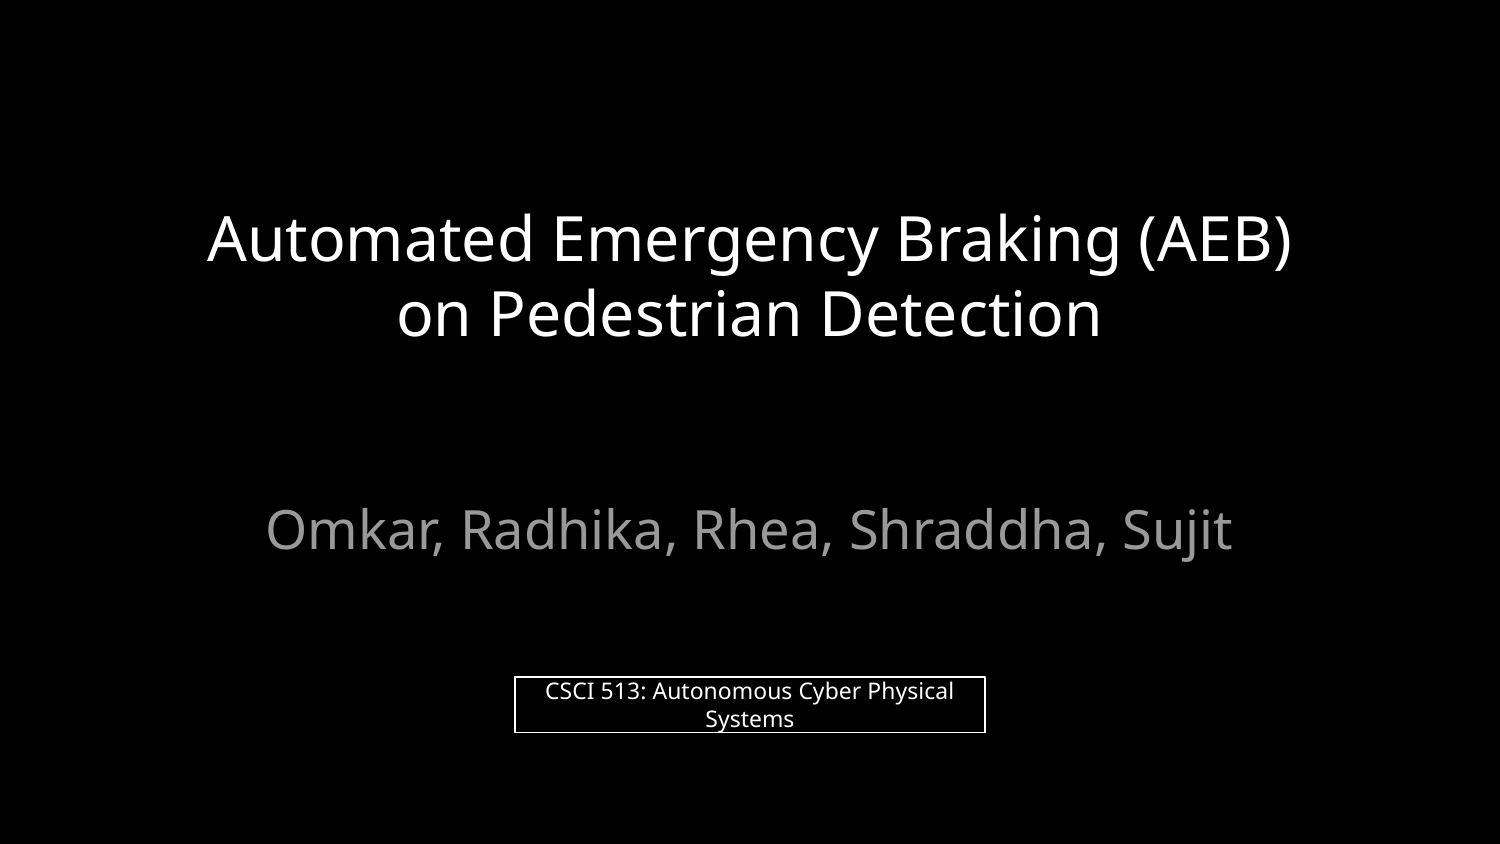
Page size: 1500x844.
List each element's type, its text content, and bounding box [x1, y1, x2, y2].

list CSCI 513: Autonomous Cyber Physical Systems [514, 676, 986, 733]
subtitle Omkar, Radhika, Rhea, Shraddha, Sujit [81, 480, 1419, 635]
title Automated Emergency Braking (AEB) on Pedestrian Detection [103, 184, 1397, 471]
